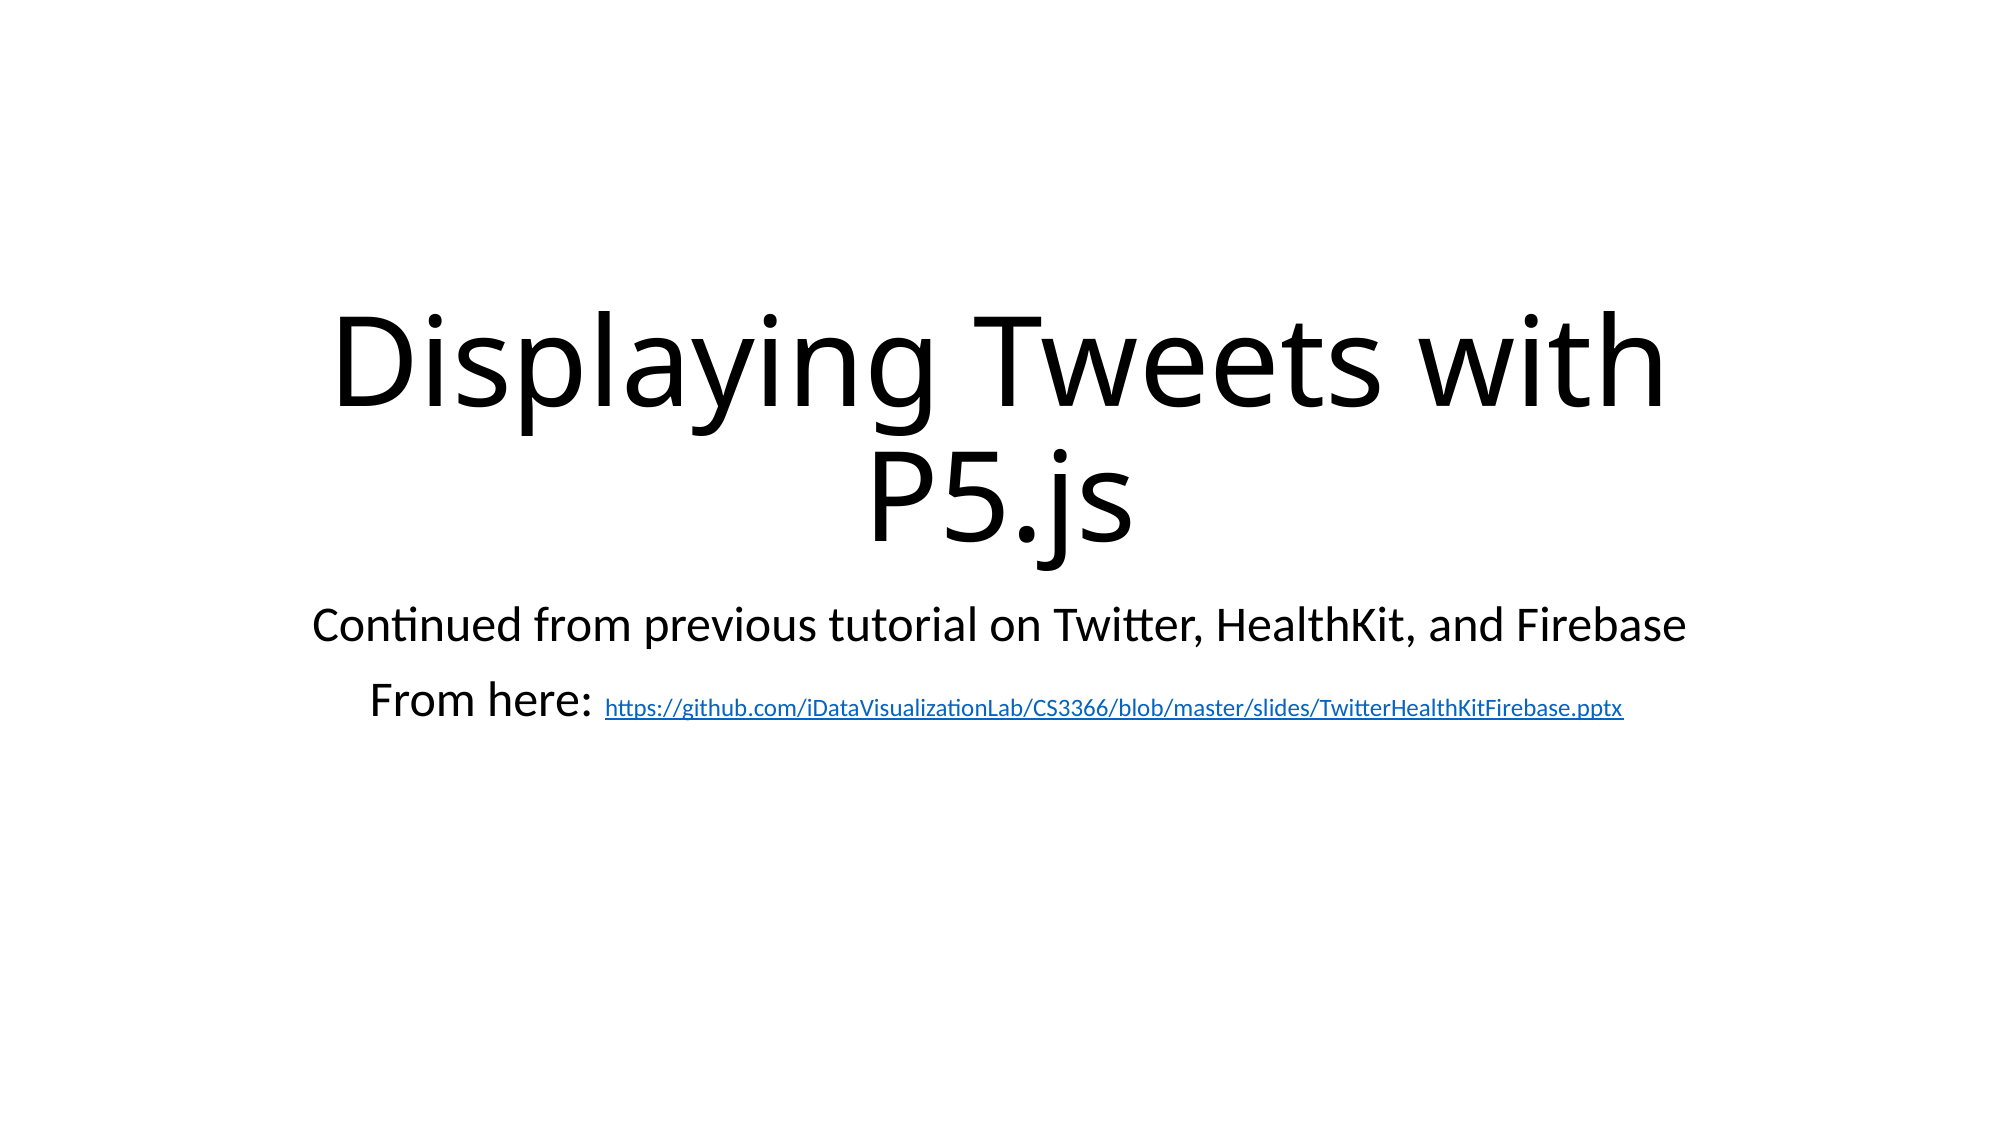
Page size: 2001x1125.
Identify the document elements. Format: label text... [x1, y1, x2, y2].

subtitle Continued from previous tutorial on Twitter, HealthKit, and Firebase From here: https://github.com/iDataVisualizationLab/CS3366/blob/master/slides/TwitterHealthKitFirebase.pptx [249, 590, 1750, 863]
title Displaying Tweets with P5.js [249, 184, 1750, 576]
